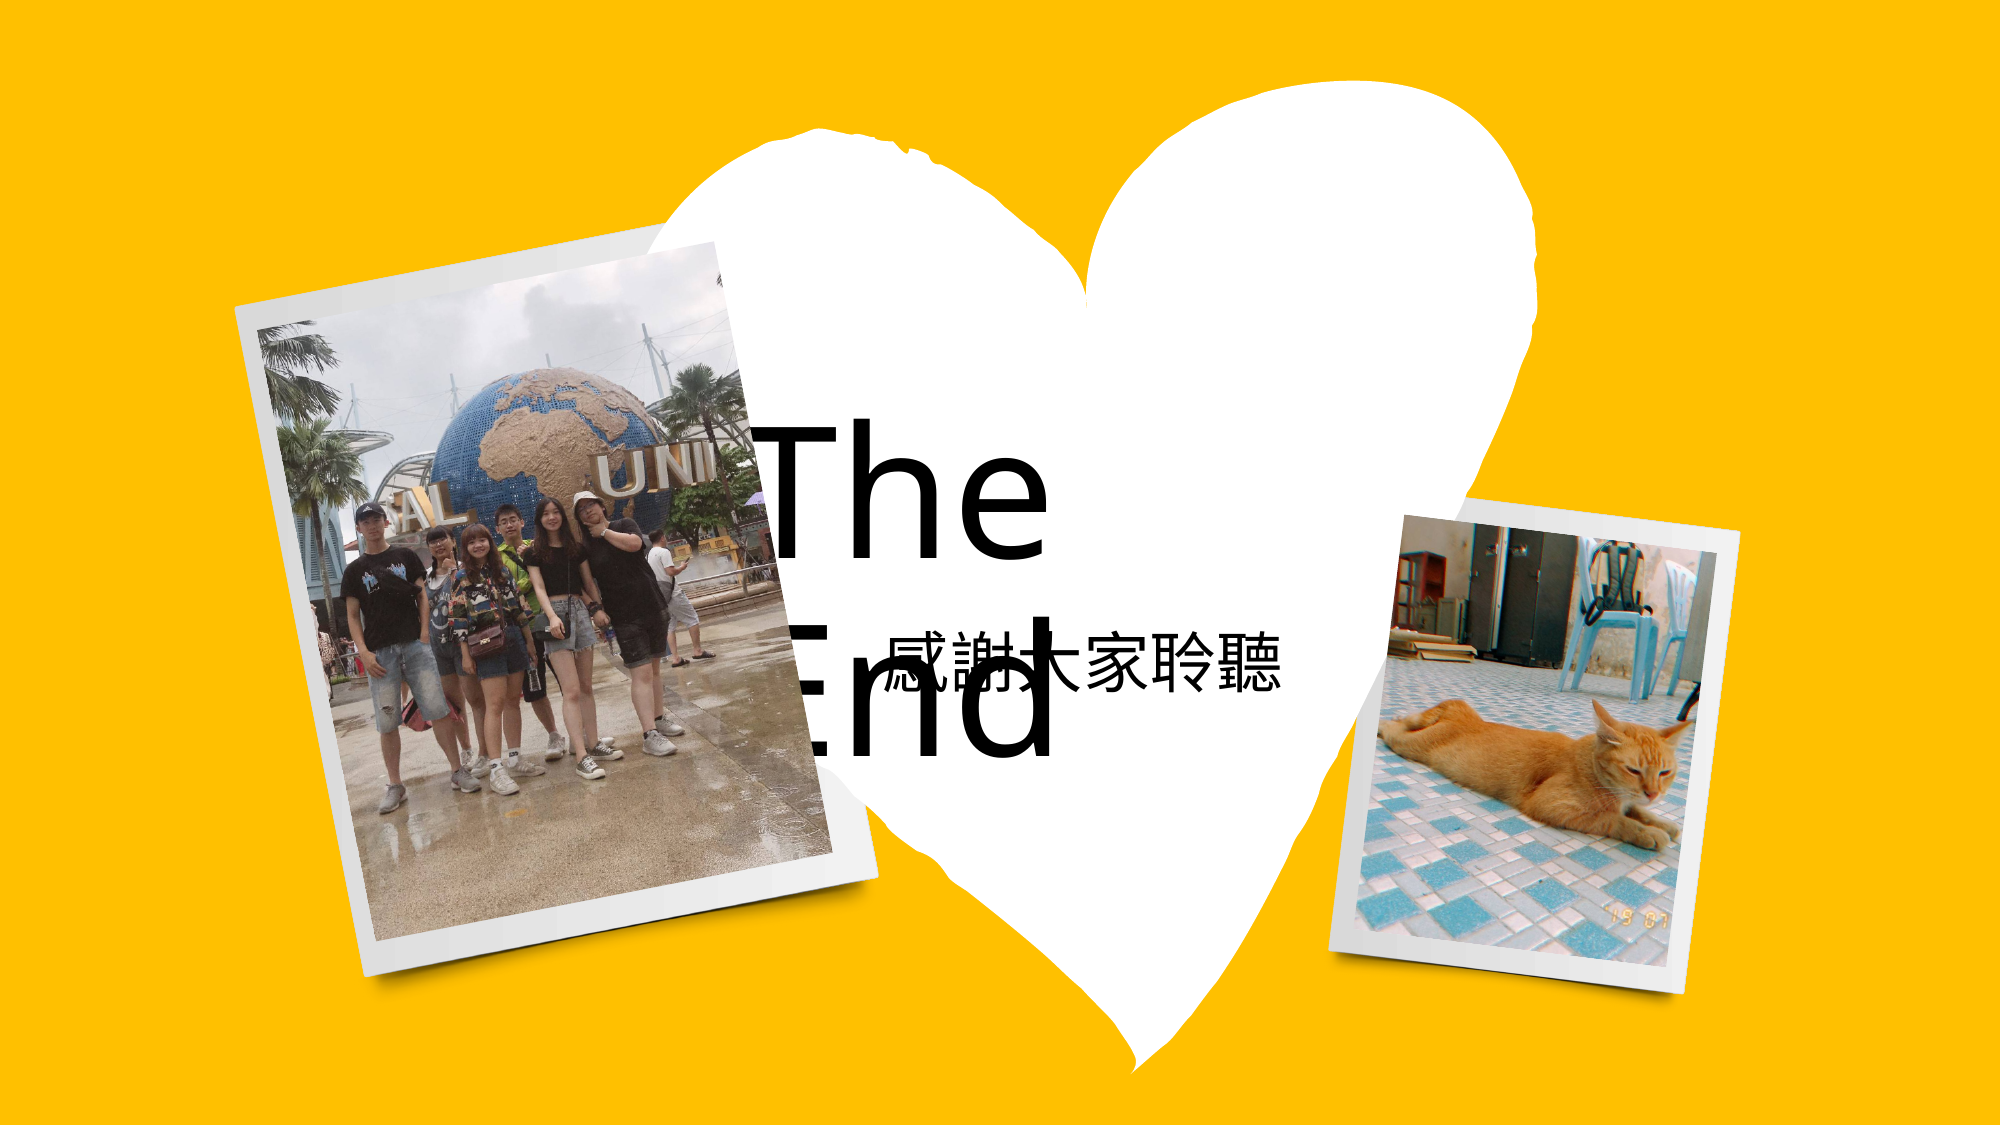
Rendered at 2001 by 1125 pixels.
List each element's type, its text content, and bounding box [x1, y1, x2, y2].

text_box The End [784, 399, 1407, 592]
picture [1297, 515, 1717, 1026]
text_box 感謝大家聆聽 [853, 592, 1313, 741]
picture [257, 241, 926, 1025]
